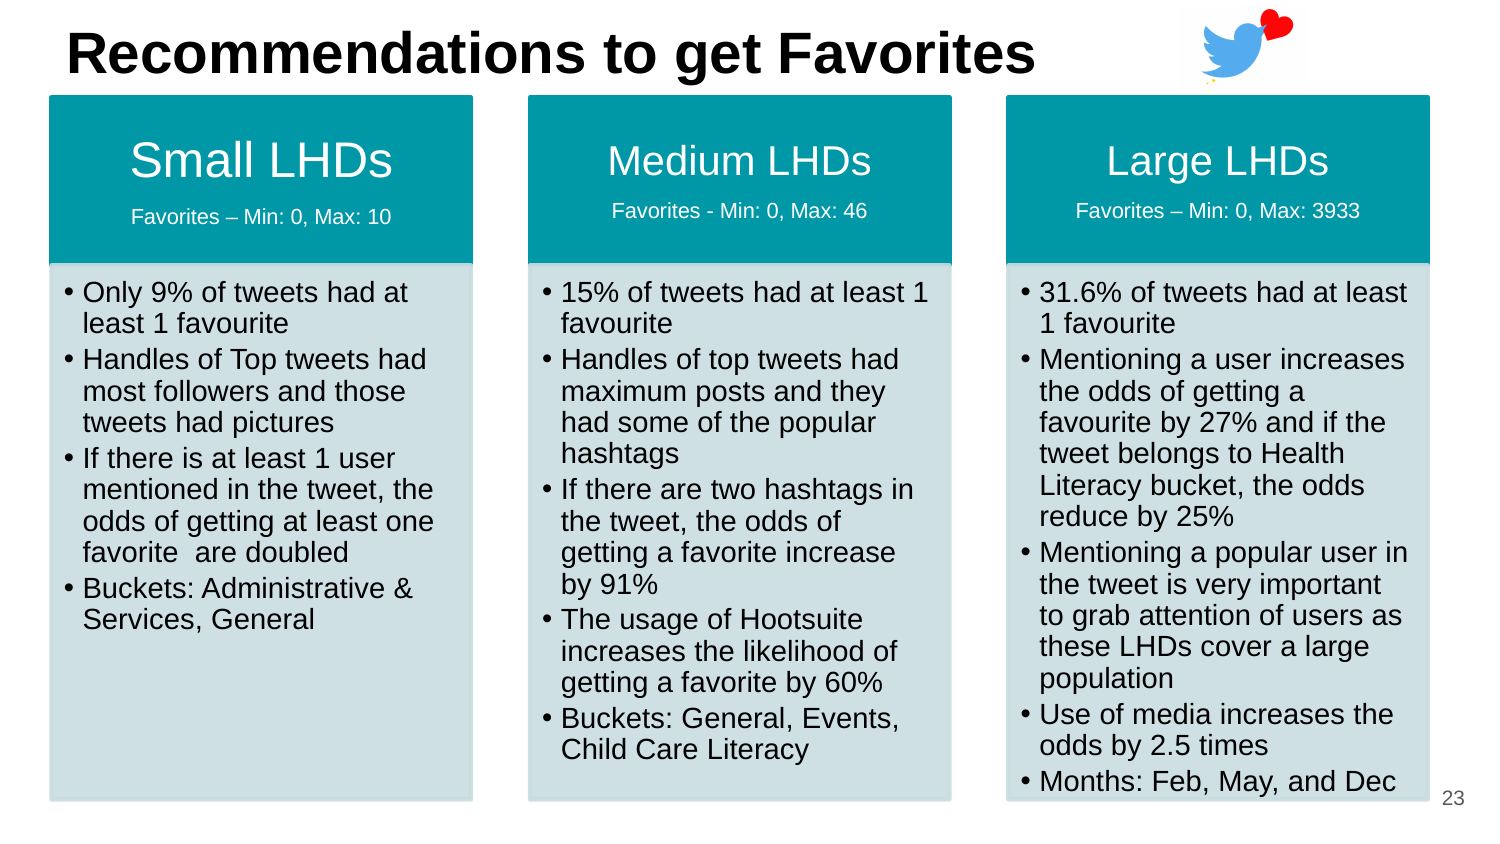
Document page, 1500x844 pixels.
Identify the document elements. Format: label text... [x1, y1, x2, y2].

picture [1178, 3, 1308, 90]
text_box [51, 97, 1429, 800]
title Recommendations to get Favorites [51, 0, 1449, 94]
slide_number ‹#› [1389, 764, 1480, 830]
